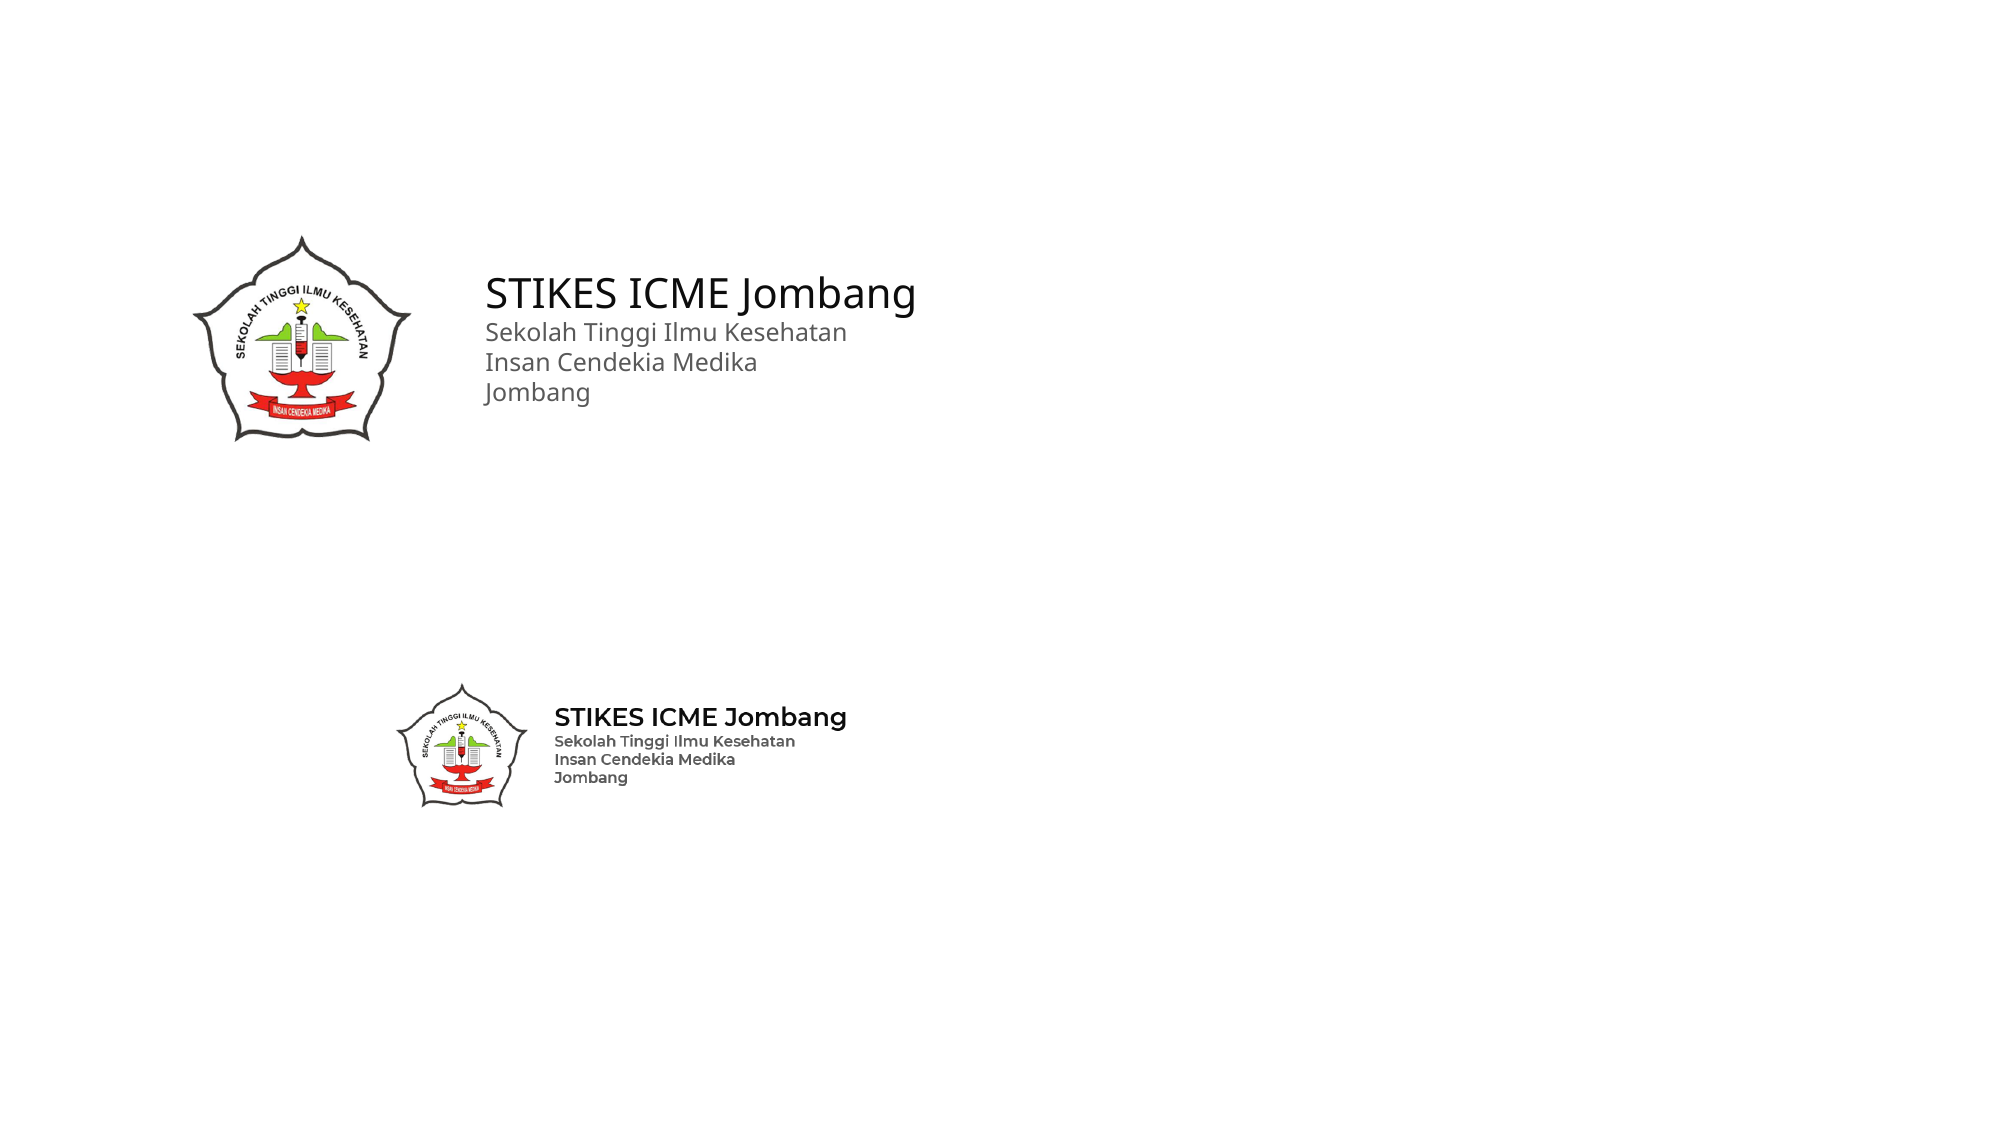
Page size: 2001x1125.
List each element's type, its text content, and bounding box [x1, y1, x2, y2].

picture [392, 679, 852, 812]
text_box STIKES ICME Jombang Sekolah Tinggi Ilmu Kesehatan Insan Cendekia Medika Jombang [470, 259, 933, 414]
picture [154, 194, 441, 481]
